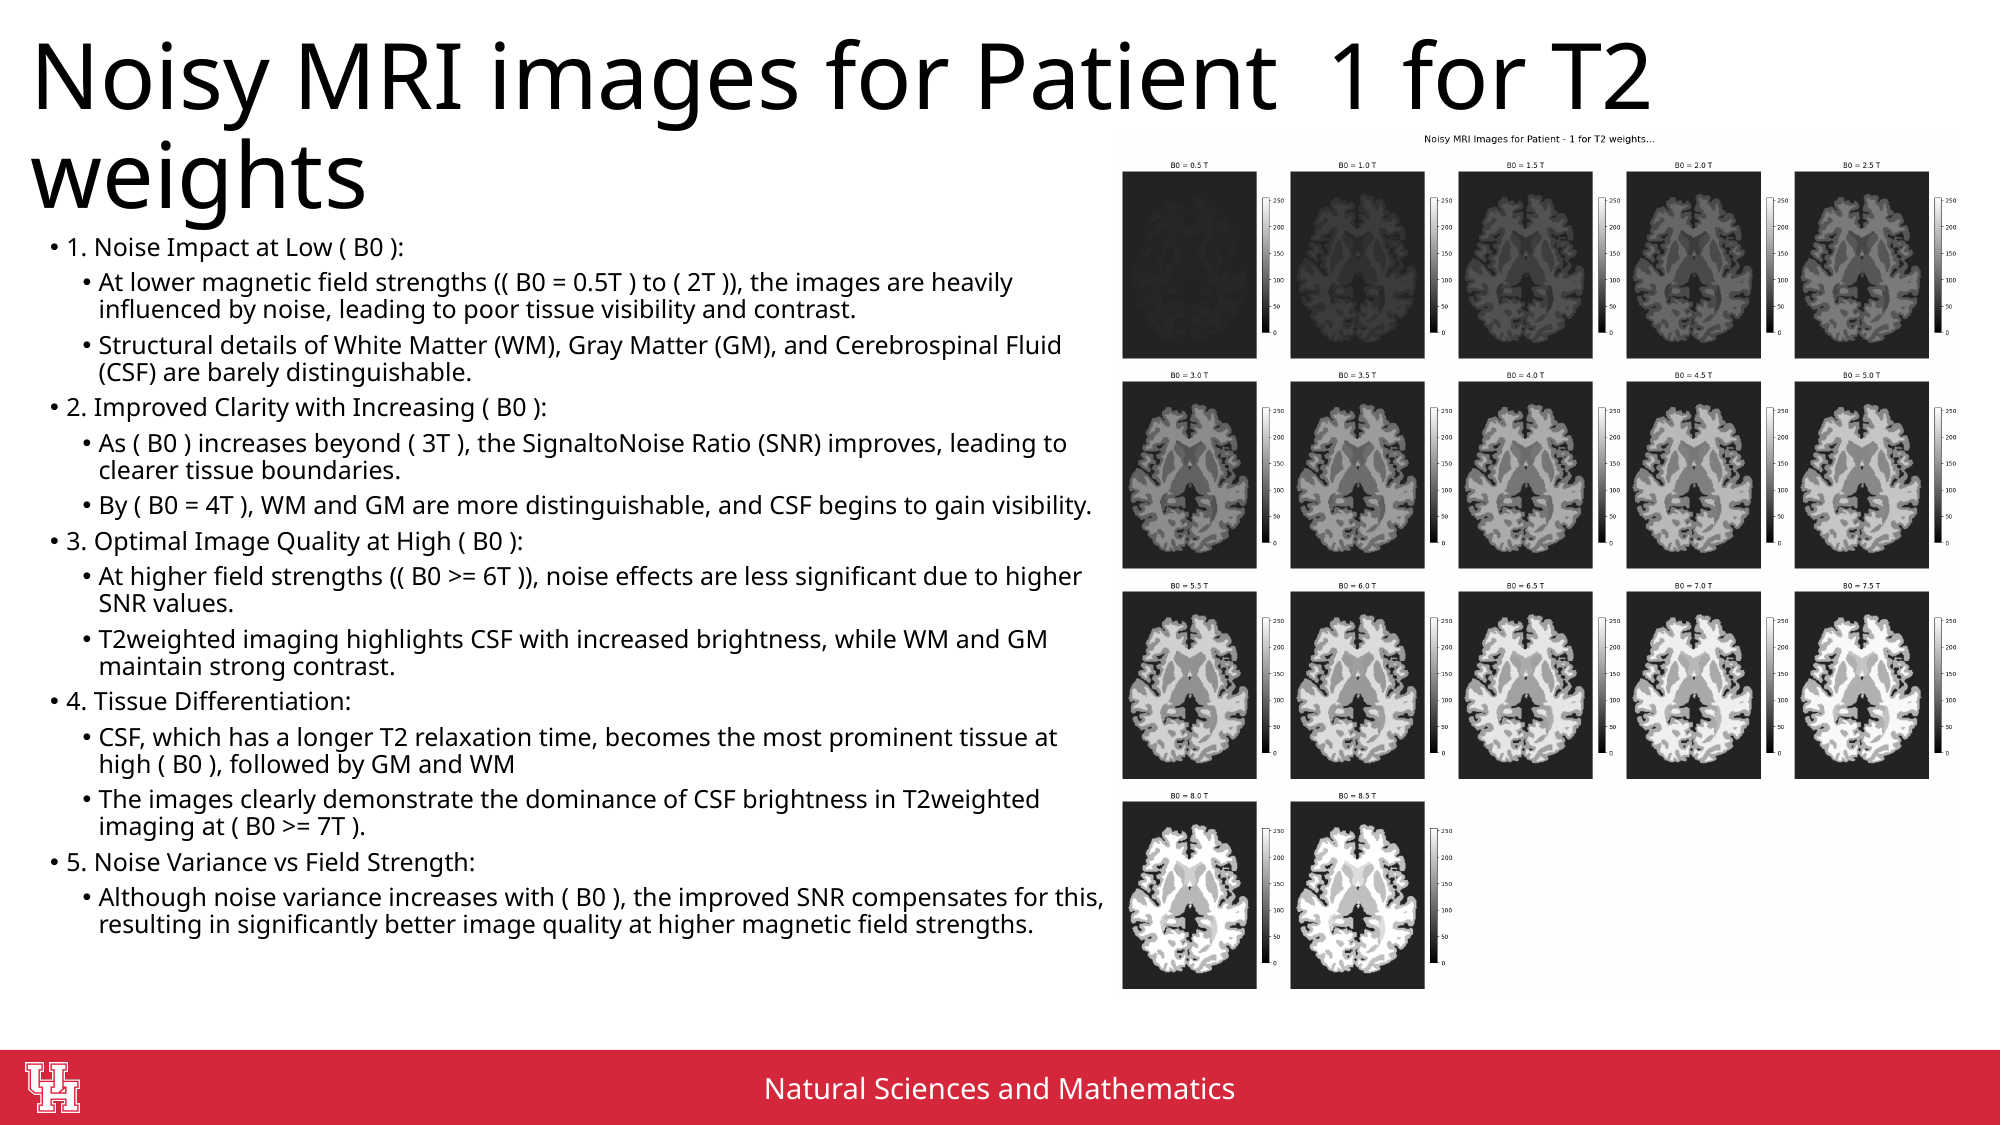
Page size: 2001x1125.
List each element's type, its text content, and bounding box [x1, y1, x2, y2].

picture [1117, 131, 1960, 994]
picture [25, 1062, 80, 1113]
list 1. Noise Impact at Low ( B0 ): At lower magnetic field strengths (( B0 = 0.5T ) to ( 2T )), the images are heavily influenced by noise, leading to poor tissue visibility and contrast. Structural details of White Matter (WM), Gray Matter (GM), and Cerebrospinal Fluid (CSF) are barely distinguishable. 2. Improved Clarity with Increasing ( B0 ): As ( B0 ) increases beyond ( 3T ), the SignaltoNoise Ratio (SNR) improves, leading to clearer tissue boundaries. By ( B0 = 4T ), WM and GM are more distinguishable, and CSF begins to gain visibility. 3. Optimal Image Quality at High ( B0 ): At higher field strengths (( B0 >= 6T )), noise effects are less significant due to higher SNR values. T2weighted imaging highlights CSF with increased brightness, while WM and GM maintain strong contrast. 4. Tissue Differentiation: CSF, which has a longer T2 relaxation time, becomes the most prominent tissue at high ( B0 ), followed by GM and WM The images clearly demonstrate the dominance of CSF brightness in T2weighted imaging at ( B0 >= 7T ). 5. Noise Variance vs Field Strength: Although noise variance increases with ( B0 ), the improved SNR compensates for this, resulting in significantly better image quality at higher magnetic field strengths. [42, 239, 1117, 942]
text_box Noisy MRI images for Patient 1 for T2 weights [23, 20, 1749, 239]
